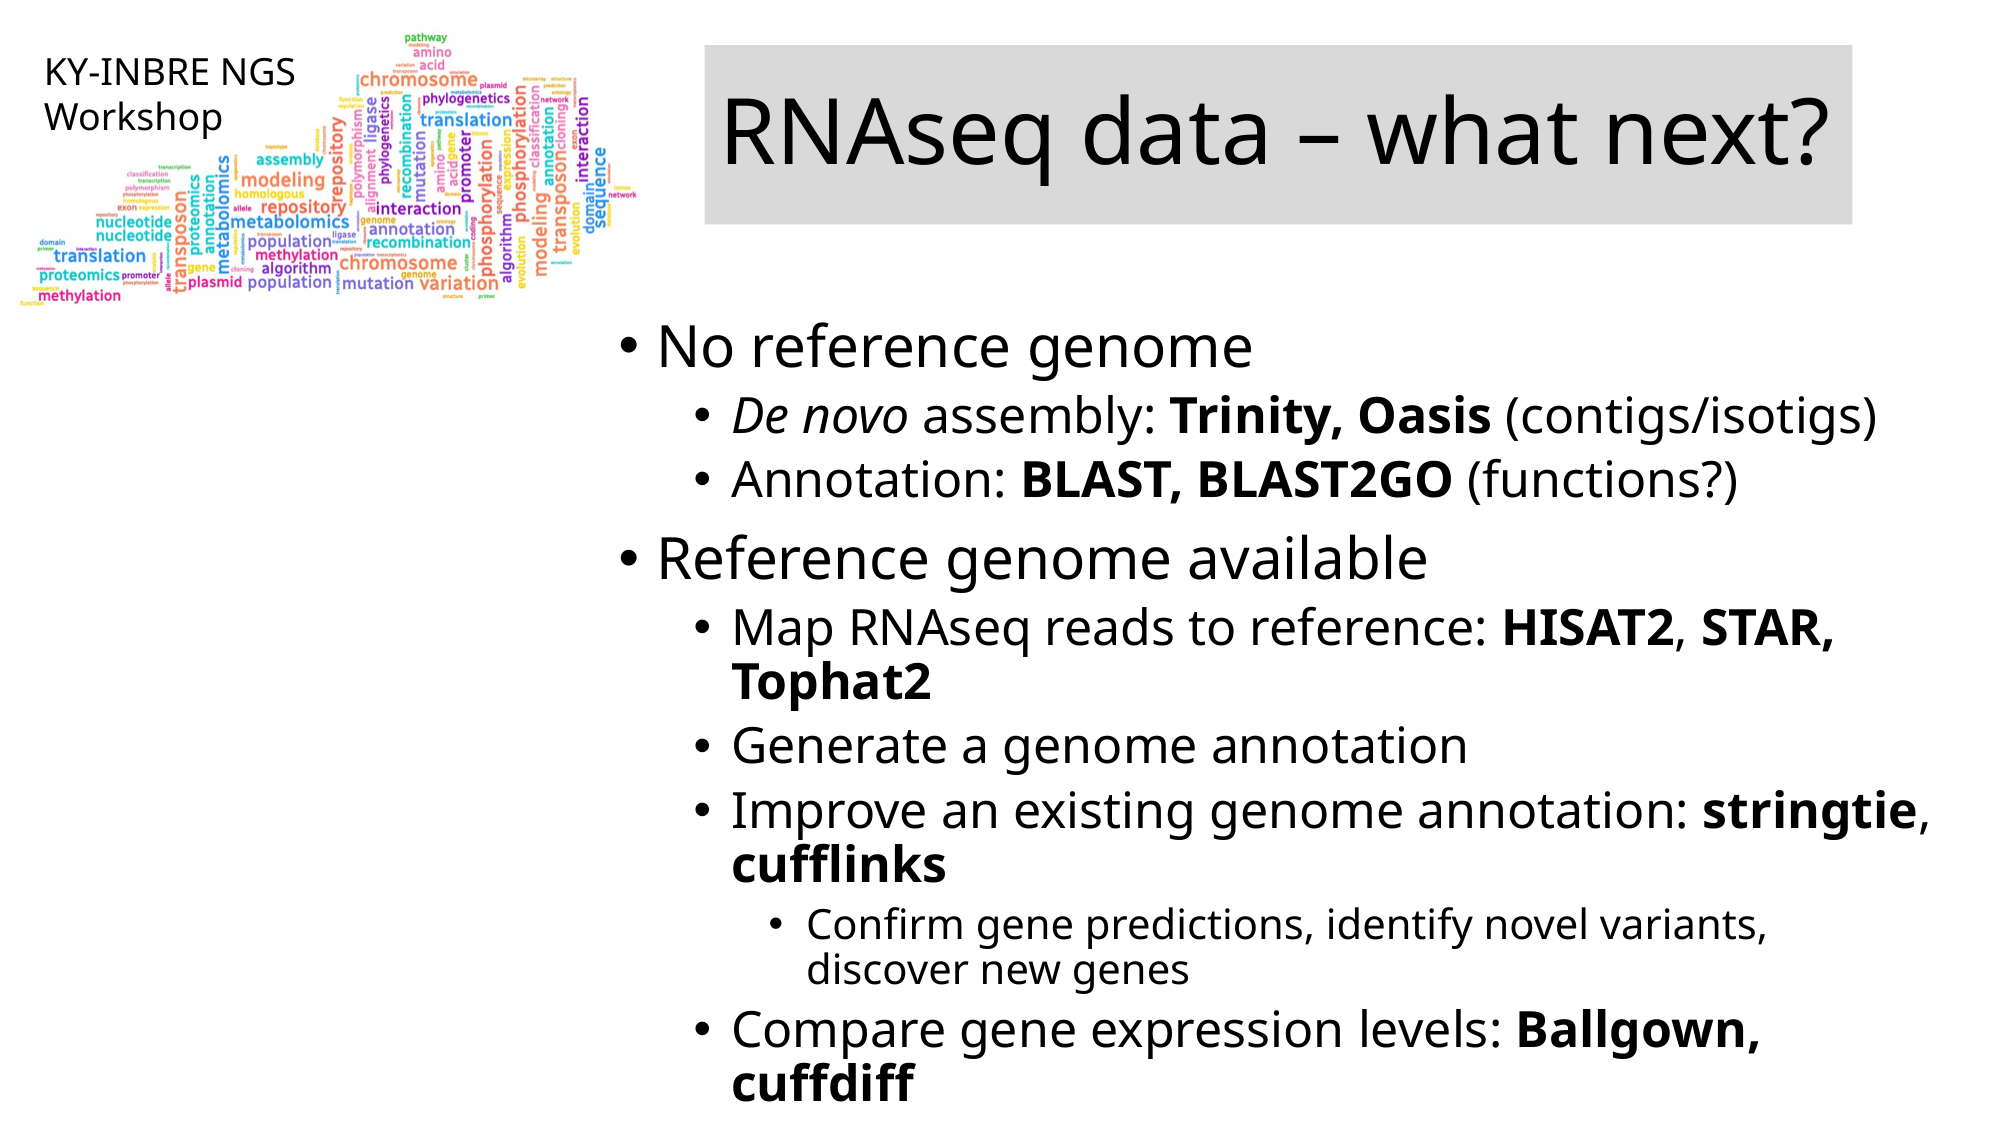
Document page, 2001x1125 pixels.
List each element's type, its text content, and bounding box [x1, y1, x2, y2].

title RNAseq data – what next? [704, 45, 1853, 225]
picture [9, 24, 643, 311]
list No reference genome De novo assembly: Trinity, Oasis (contigs/isotigs) Annotation: BLAST, BLAST2GO (functions?) Reference genome available Map RNAseq reads to reference: HISAT2, STAR, Tophat2 Generate a genome annotation Improve an existing genome annotation: stringtie, cufflinks Confirm gene predictions, identify novel variants, discover new genes Compare gene expression levels: Ballgown, cuffdiff [603, 309, 1954, 1125]
